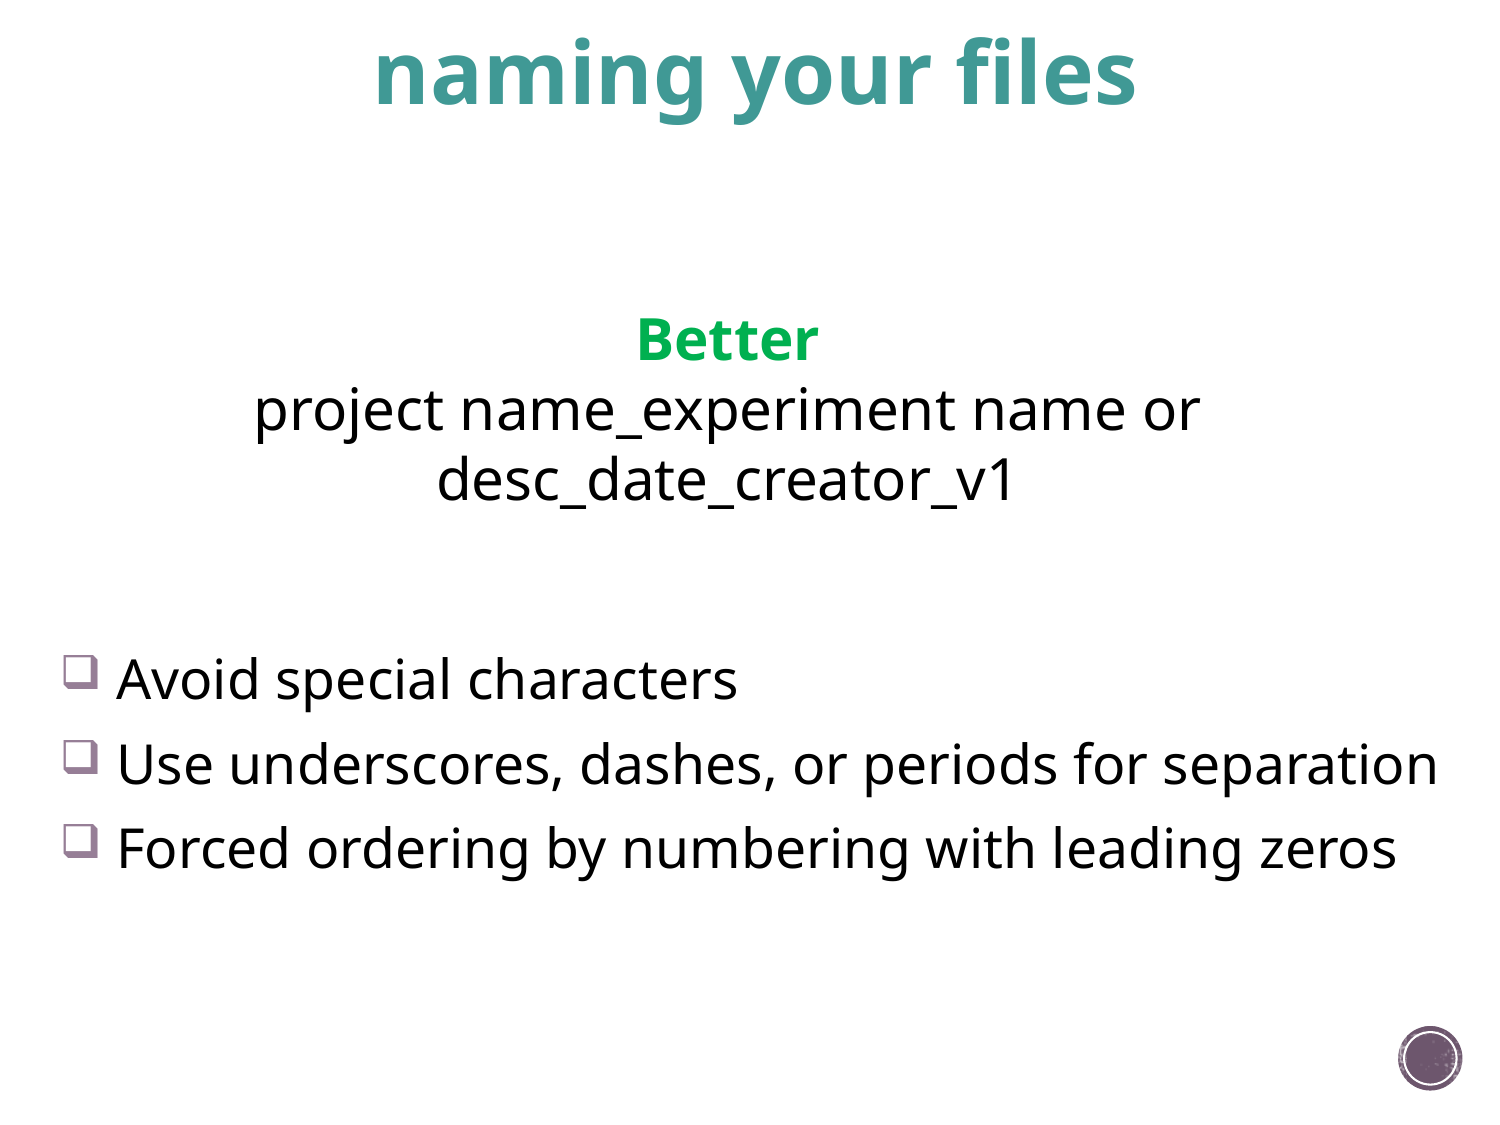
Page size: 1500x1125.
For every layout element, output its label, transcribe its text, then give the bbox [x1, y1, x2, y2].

text_box Better project name_experiment name or desc_date_creator_v1 [0, 269, 1500, 520]
list Avoid special characters Use underscores, dashes, or periods for separation Forced ordering by numbering with leading zeros [44, 644, 1479, 969]
title naming your files [11, 4, 1500, 148]
